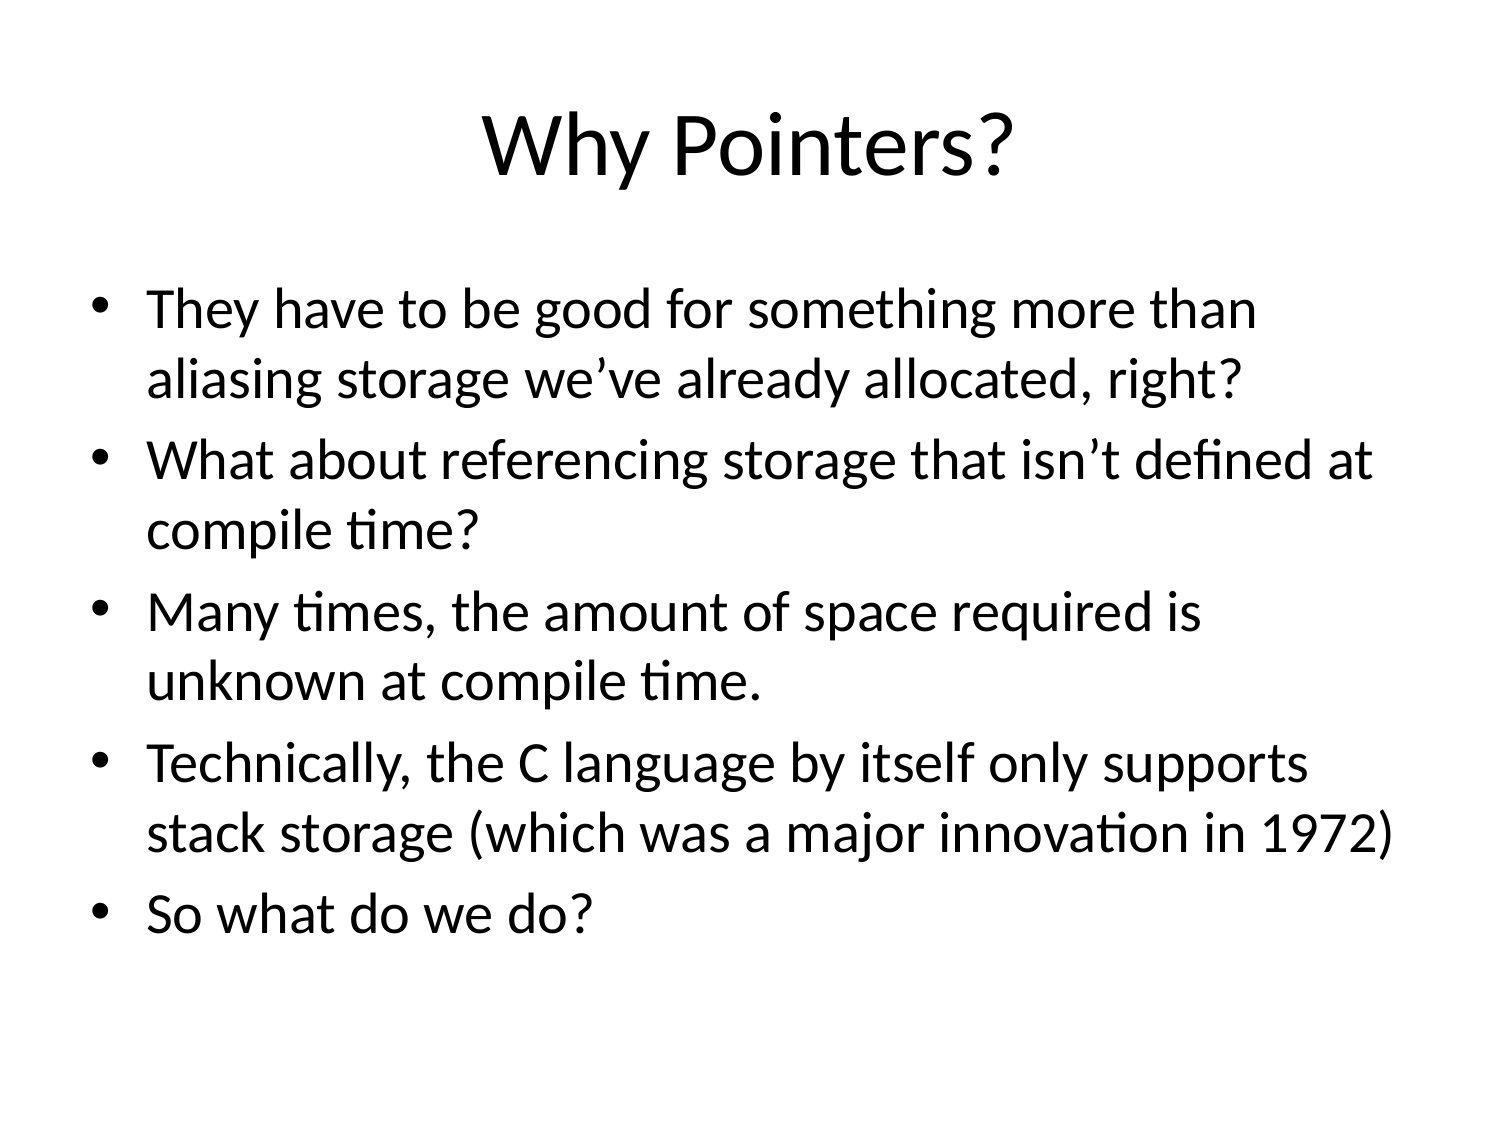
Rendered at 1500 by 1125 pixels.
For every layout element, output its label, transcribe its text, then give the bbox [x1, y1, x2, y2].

list They have to be good for something more than aliasing storage we’ve already allocated, right? What about referencing storage that isn’t defined at compile time? Many times, the amount of space required is unknown at compile time. Technically, the C language by itself only supports stack storage (which was a major innovation in 1972) So what do we do? [75, 262, 1425, 1106]
title Why Pointers? [75, 45, 1425, 233]
